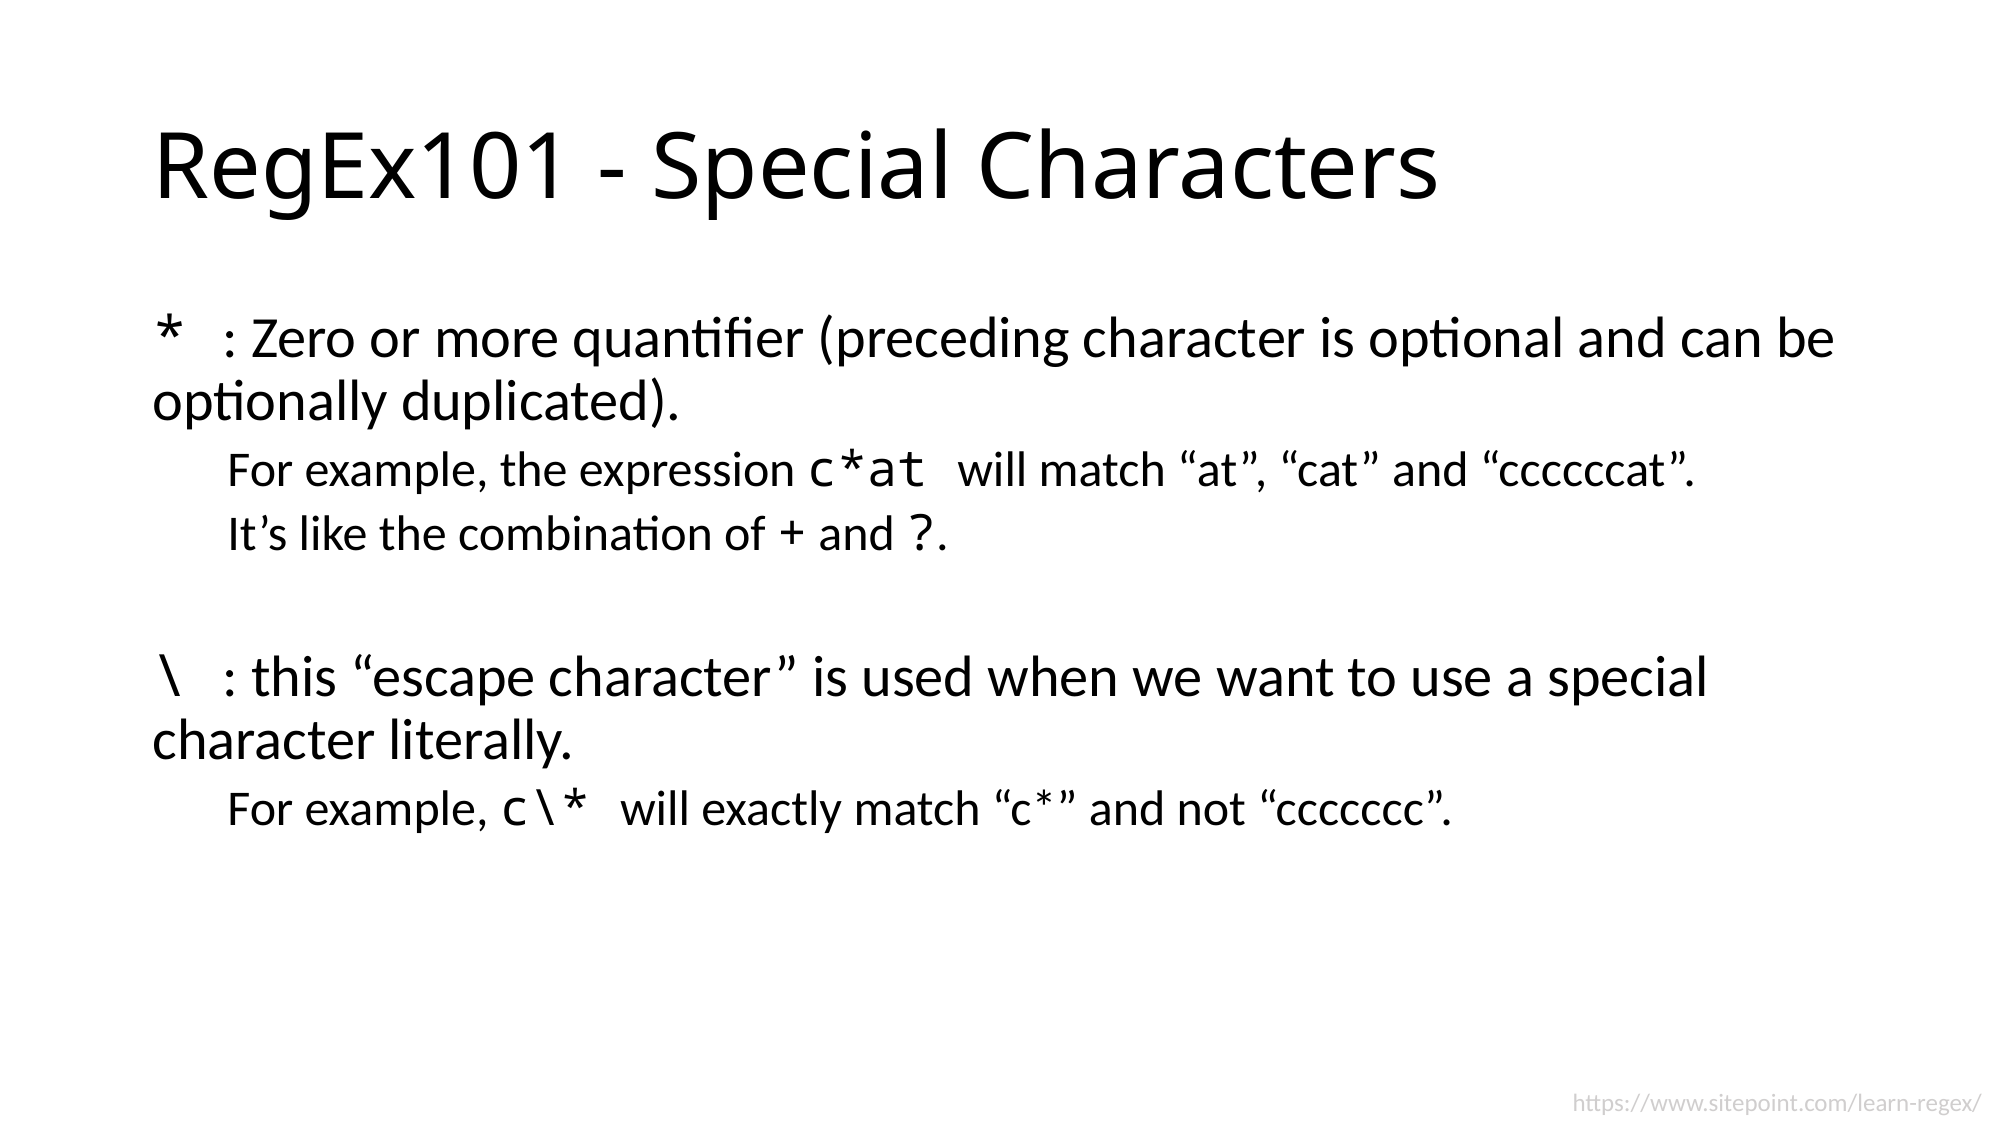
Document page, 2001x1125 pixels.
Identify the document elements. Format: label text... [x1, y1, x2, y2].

text_box https://www.sitepoint.com/learn-regex/ [1557, 1079, 1998, 1125]
title RegEx101 - Special Characters [137, 59, 1863, 278]
list * : Zero or more quantifier (preceding character is optional and can be optionally duplicated). For example, the expression c*at will match “at”, “cat” and “ccccccat”. It’s like the combination of + and ?. \ : this “escape character” is used when we want to use a special character literally. For example, c\* will exactly match “c*” and not “ccccccc”. [137, 299, 1863, 1014]
